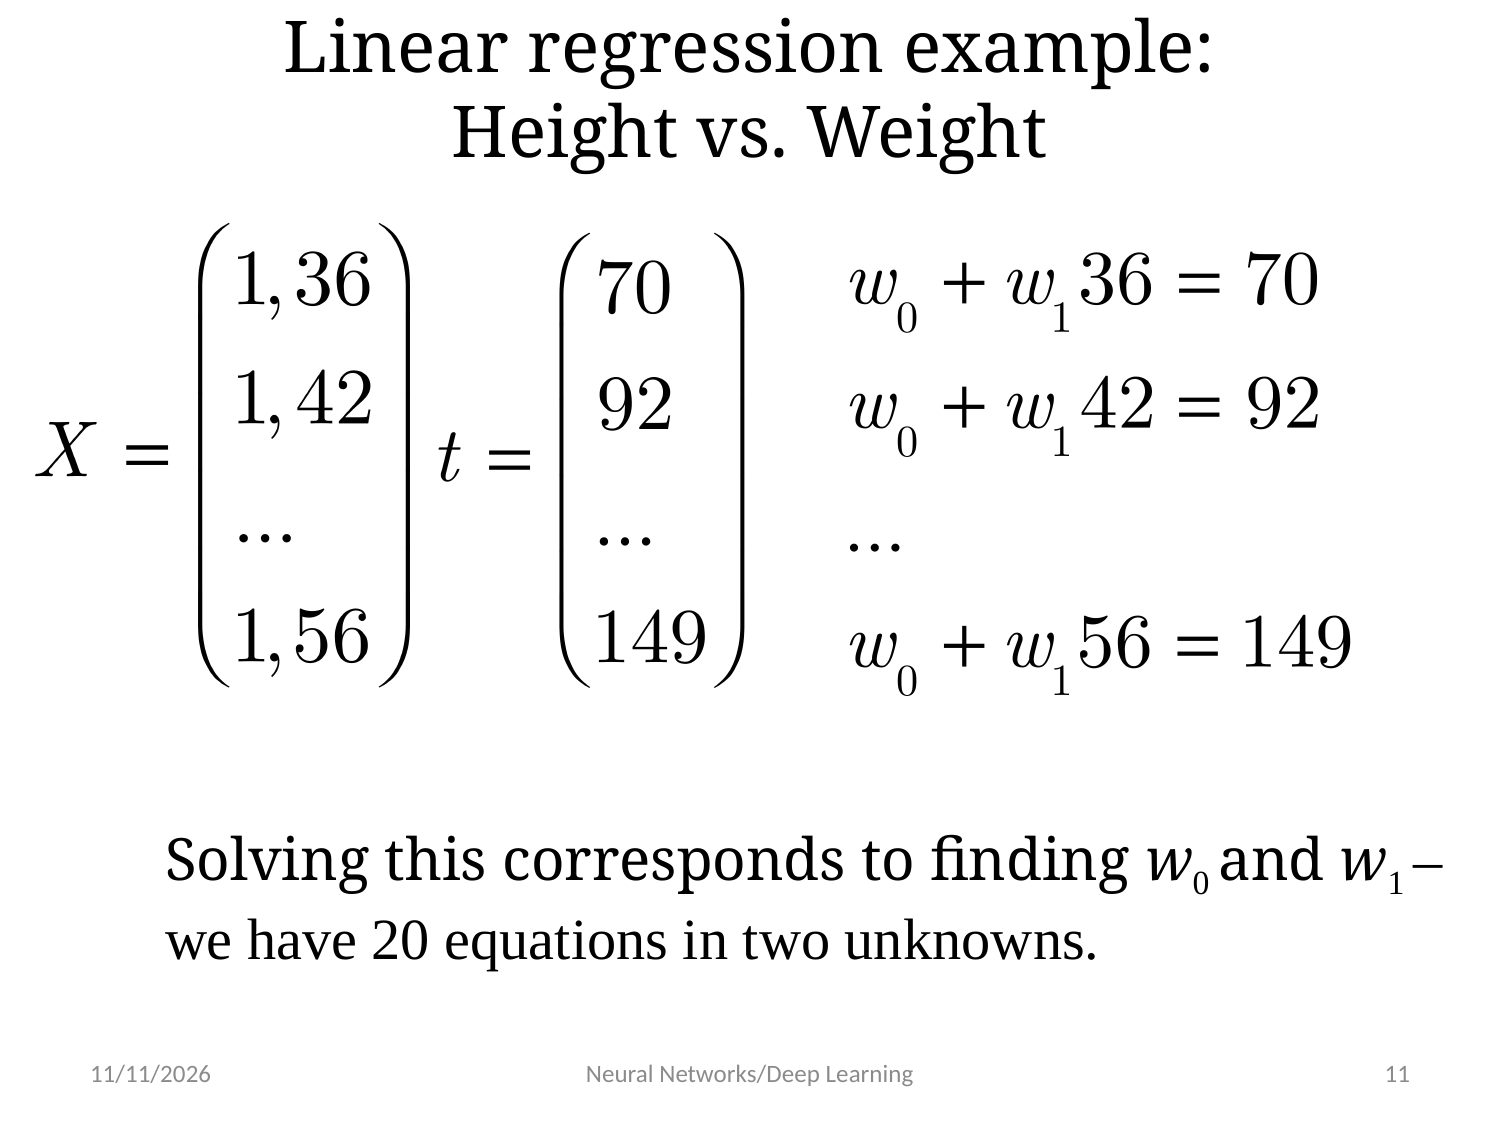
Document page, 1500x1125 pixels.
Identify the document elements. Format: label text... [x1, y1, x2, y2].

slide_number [75, 1042, 425, 1103]
picture [837, 215, 1367, 713]
slide_number 11 [1074, 1042, 1425, 1103]
footer Neural Networks/Deep Learning [512, 1042, 988, 1103]
picture [21, 205, 762, 702]
title Linear regression example: Height vs. Weight [75, 0, 1425, 180]
list Solving this corresponds to finding w0 and w1 – we have 20 equations in two unknowns. [75, 180, 1500, 1103]
